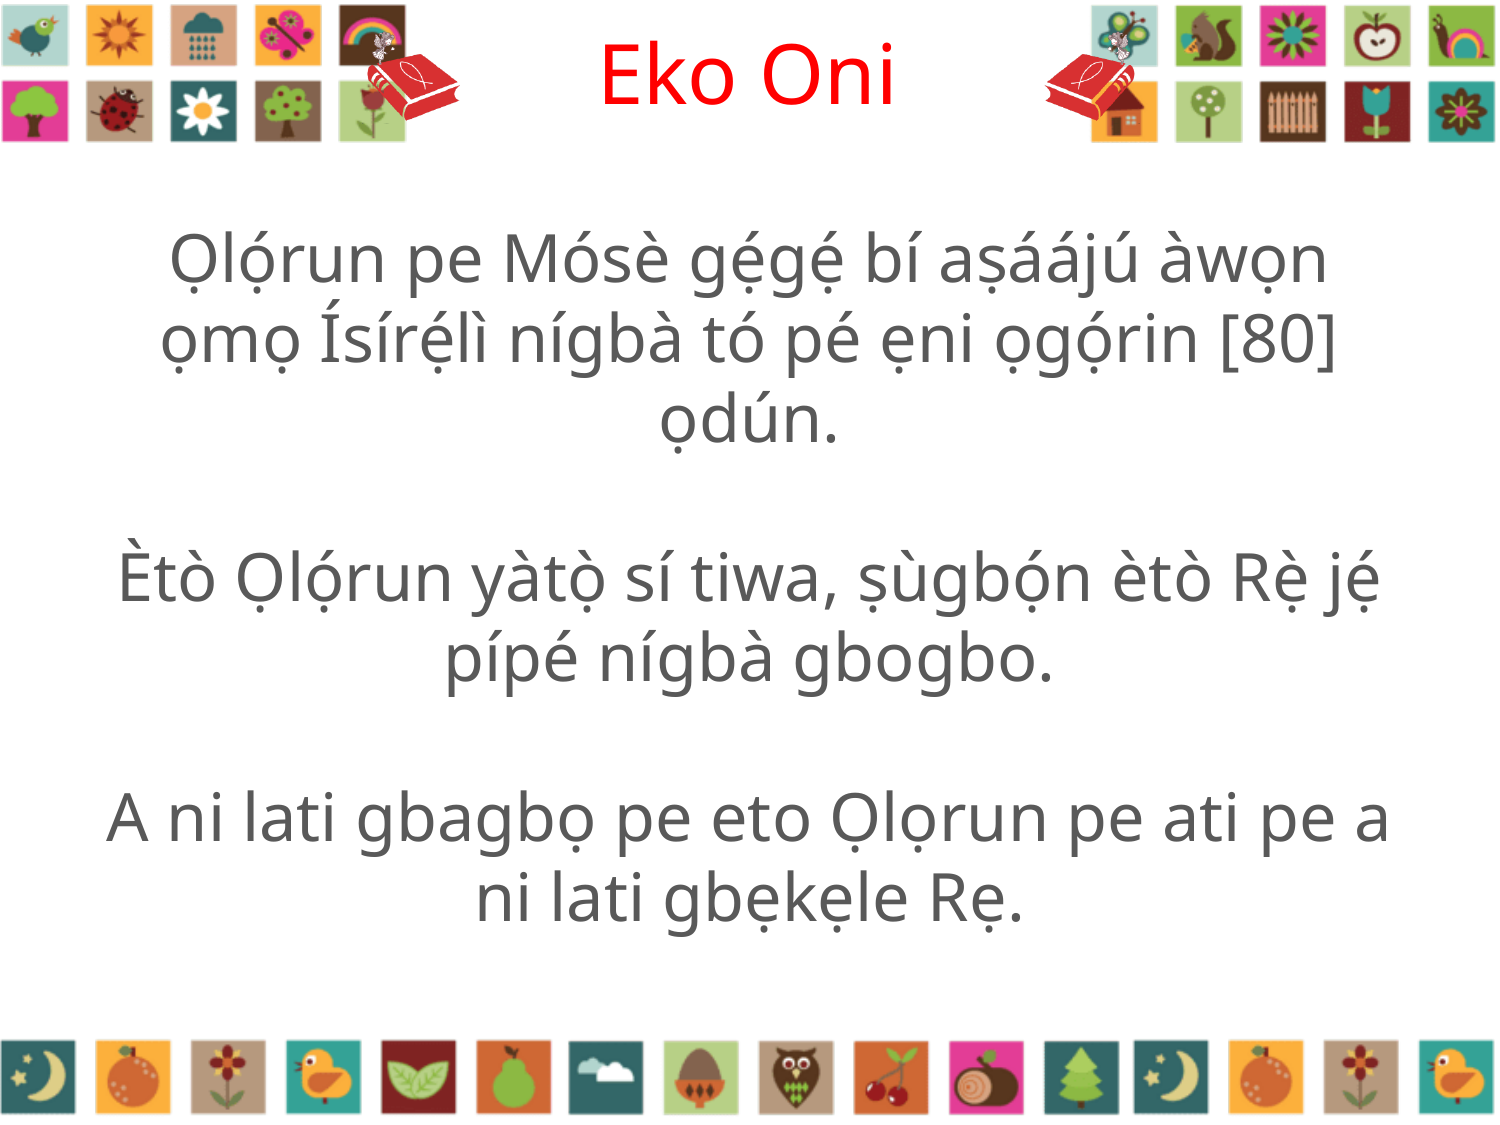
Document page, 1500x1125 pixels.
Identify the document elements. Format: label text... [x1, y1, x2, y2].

text_box Ọlọ́run pe Mósè gẹ́gẹ́ bí aṣáájú àwọn ọmọ Ísírẹ́lì nígbà tó pé ẹni ọgọ́rin [80] ọdún. Ètò Ọlọ́run yàtọ̀ sí tiwa, ṣùgbọ́n ètò Rẹ̀ jẹ́ pípé nígbà gbogbo. A ni lati gbagbọ pe eto Ọlọrun pe ati pe a ni lati gbẹkẹle Rẹ. [76, 208, 1424, 943]
picture [1013, 3, 1500, 150]
text_box Eko Oni [425, 13, 1077, 129]
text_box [0, 1028, 1500, 1118]
picture [0, 3, 492, 150]
